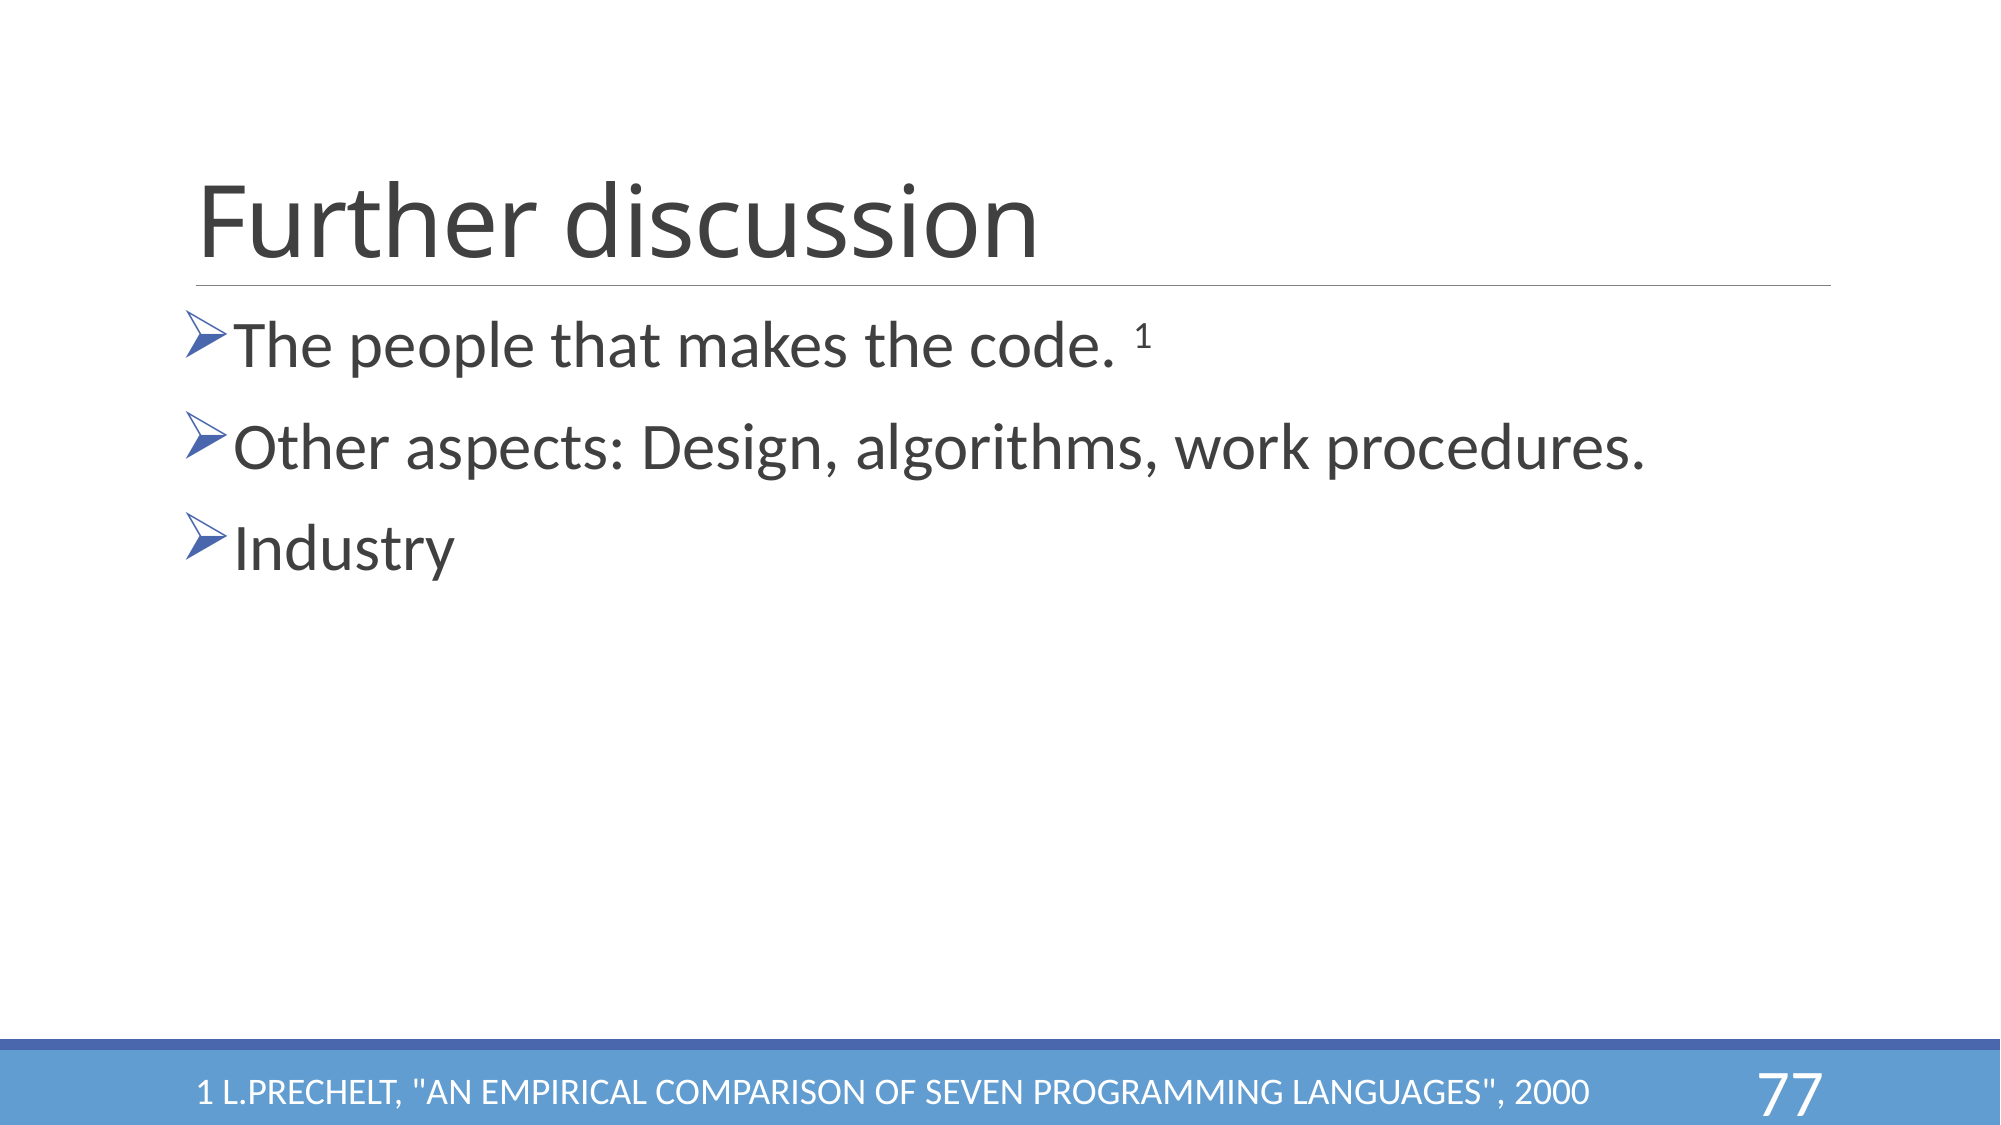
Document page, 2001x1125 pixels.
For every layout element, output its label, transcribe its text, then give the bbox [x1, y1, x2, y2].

list The people that makes the code. 1 Other aspects: Design, algorithms, work procedures. Industry [180, 302, 1830, 963]
footer 1 L.Prechelt, "An empirical comparison of seven programming languages", 2000 [180, 1059, 1881, 1120]
title Further discussion [180, 47, 1830, 285]
